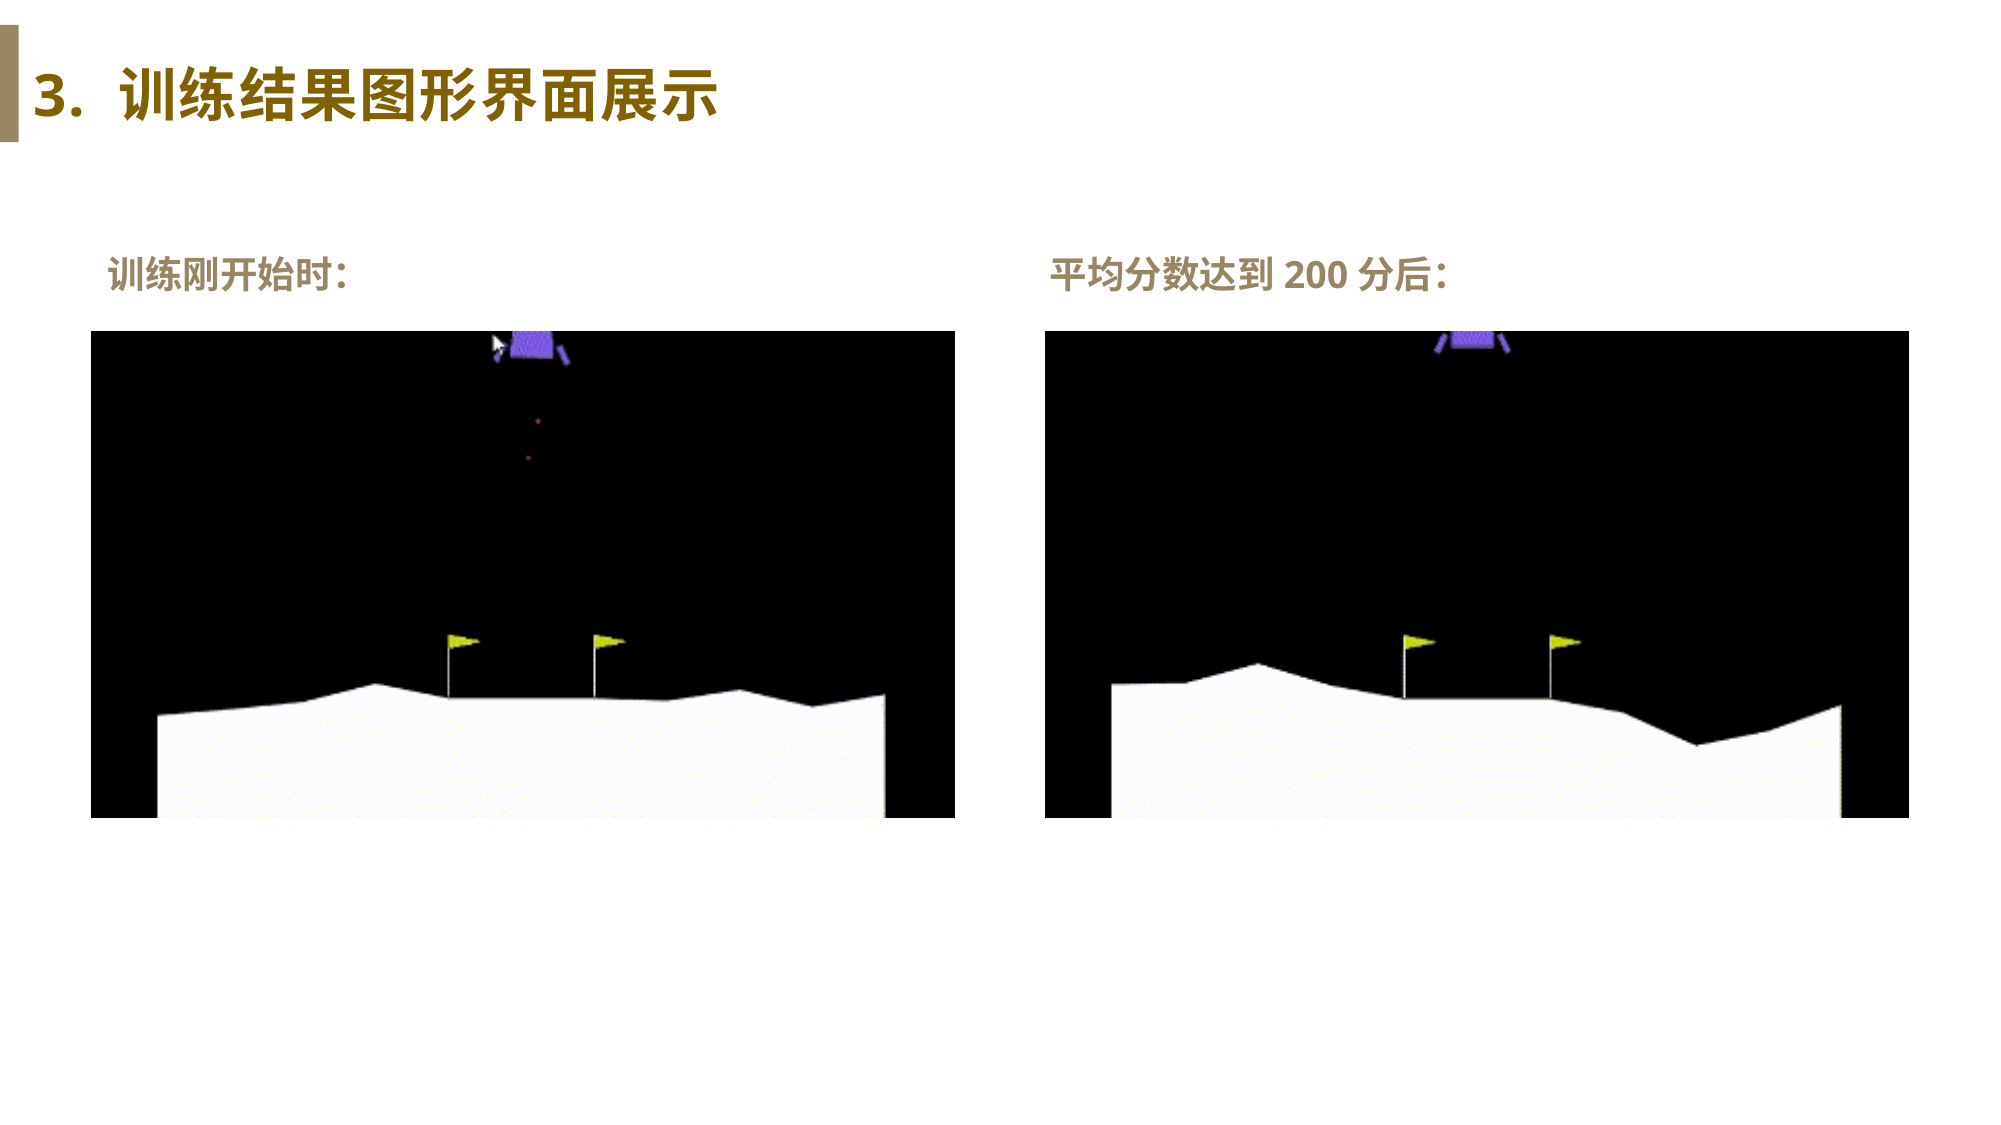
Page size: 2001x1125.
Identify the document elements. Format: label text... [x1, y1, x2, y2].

picture [1045, 331, 1909, 818]
text_box 训练刚开始时： [93, 243, 386, 304]
text_box 平均分数达到200分后： [1035, 243, 1485, 304]
picture [91, 331, 955, 818]
text_box 3. 训练结果图形界面展示 [18, 36, 1228, 136]
text_box [0, 24, 20, 143]
